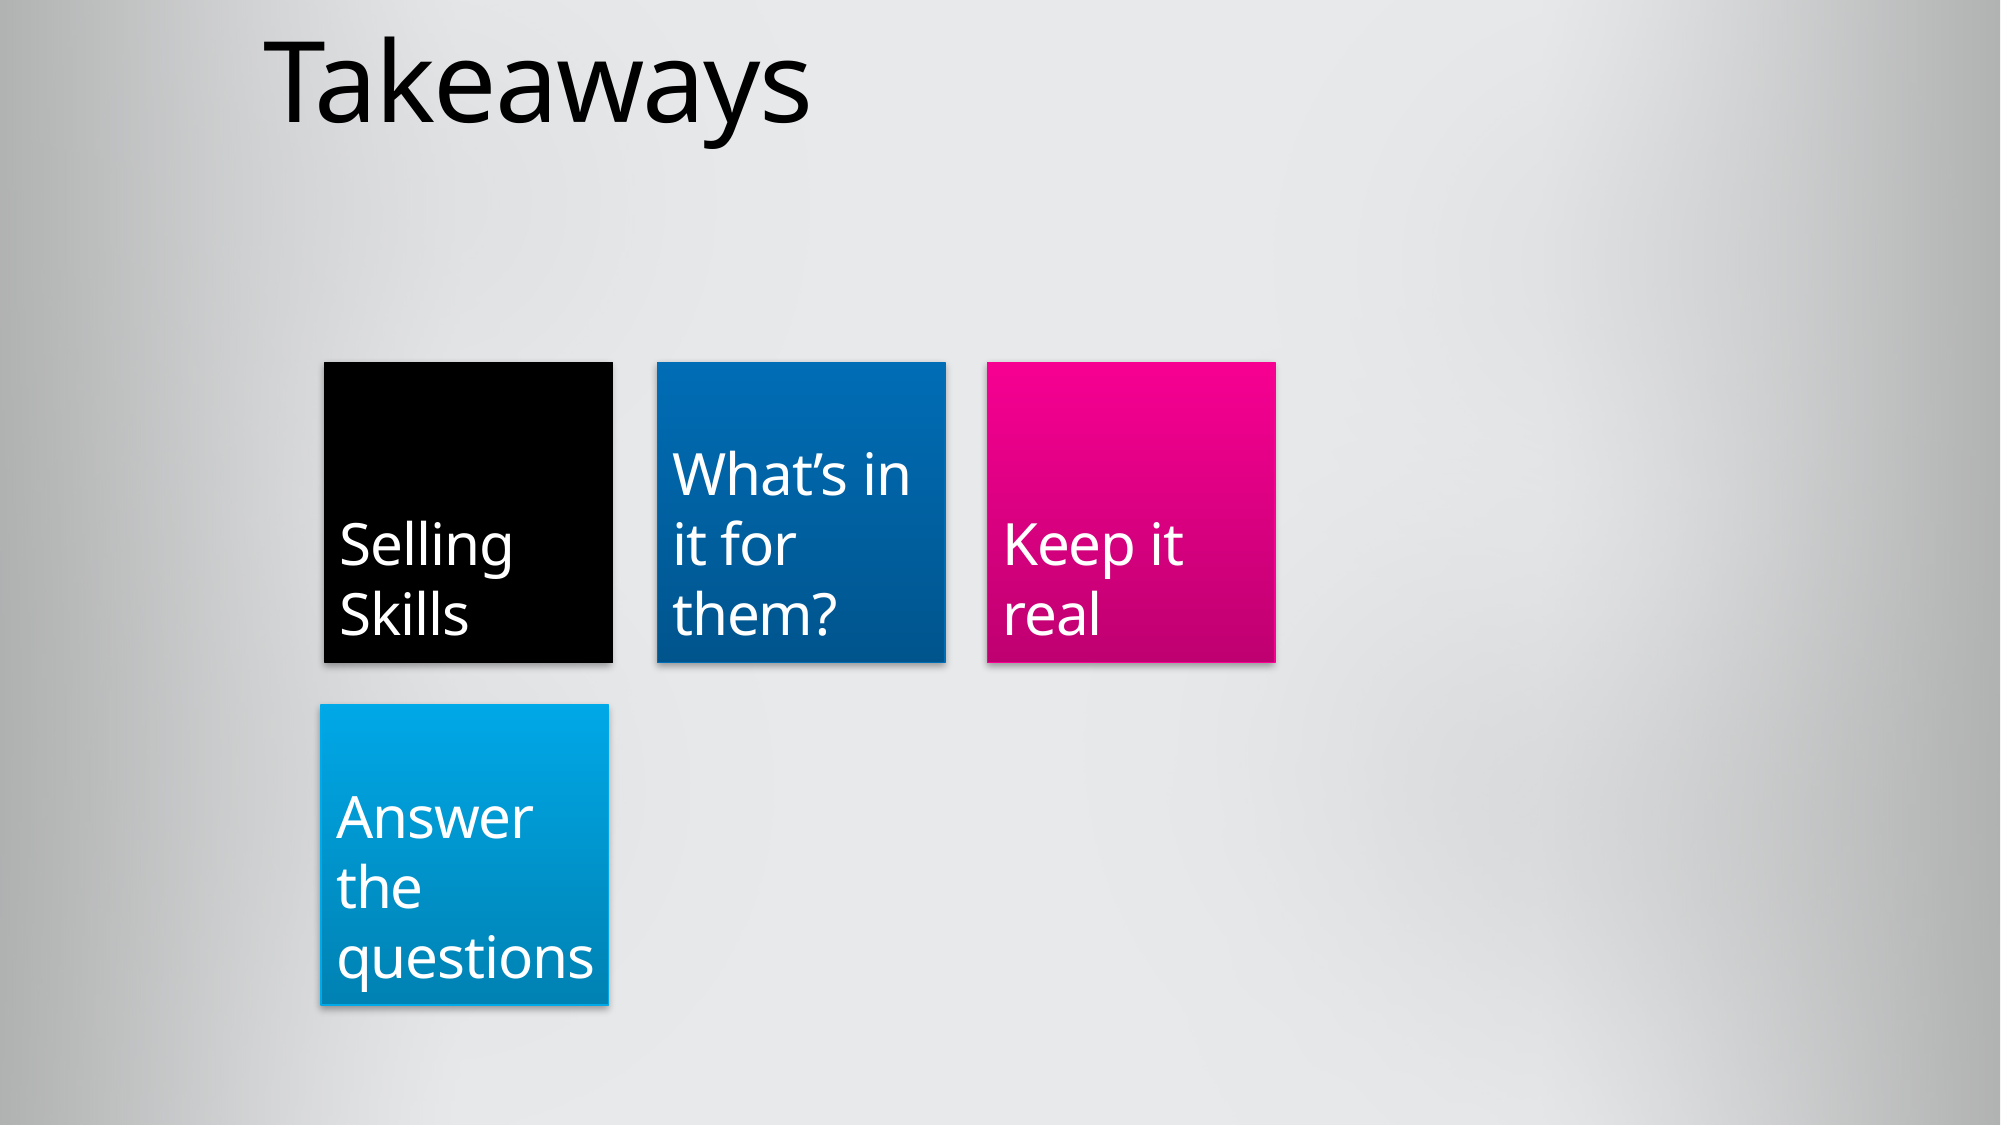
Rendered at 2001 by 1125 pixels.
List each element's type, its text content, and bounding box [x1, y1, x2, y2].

text_box What’s in it for them? [657, 362, 946, 663]
text_box Keep it real [987, 362, 1276, 663]
title Takeaways [263, 24, 1102, 148]
picture [0, 0, 2001, 1125]
text_box Answer the questions [320, 704, 609, 1006]
text_box Selling Skills [324, 362, 613, 663]
